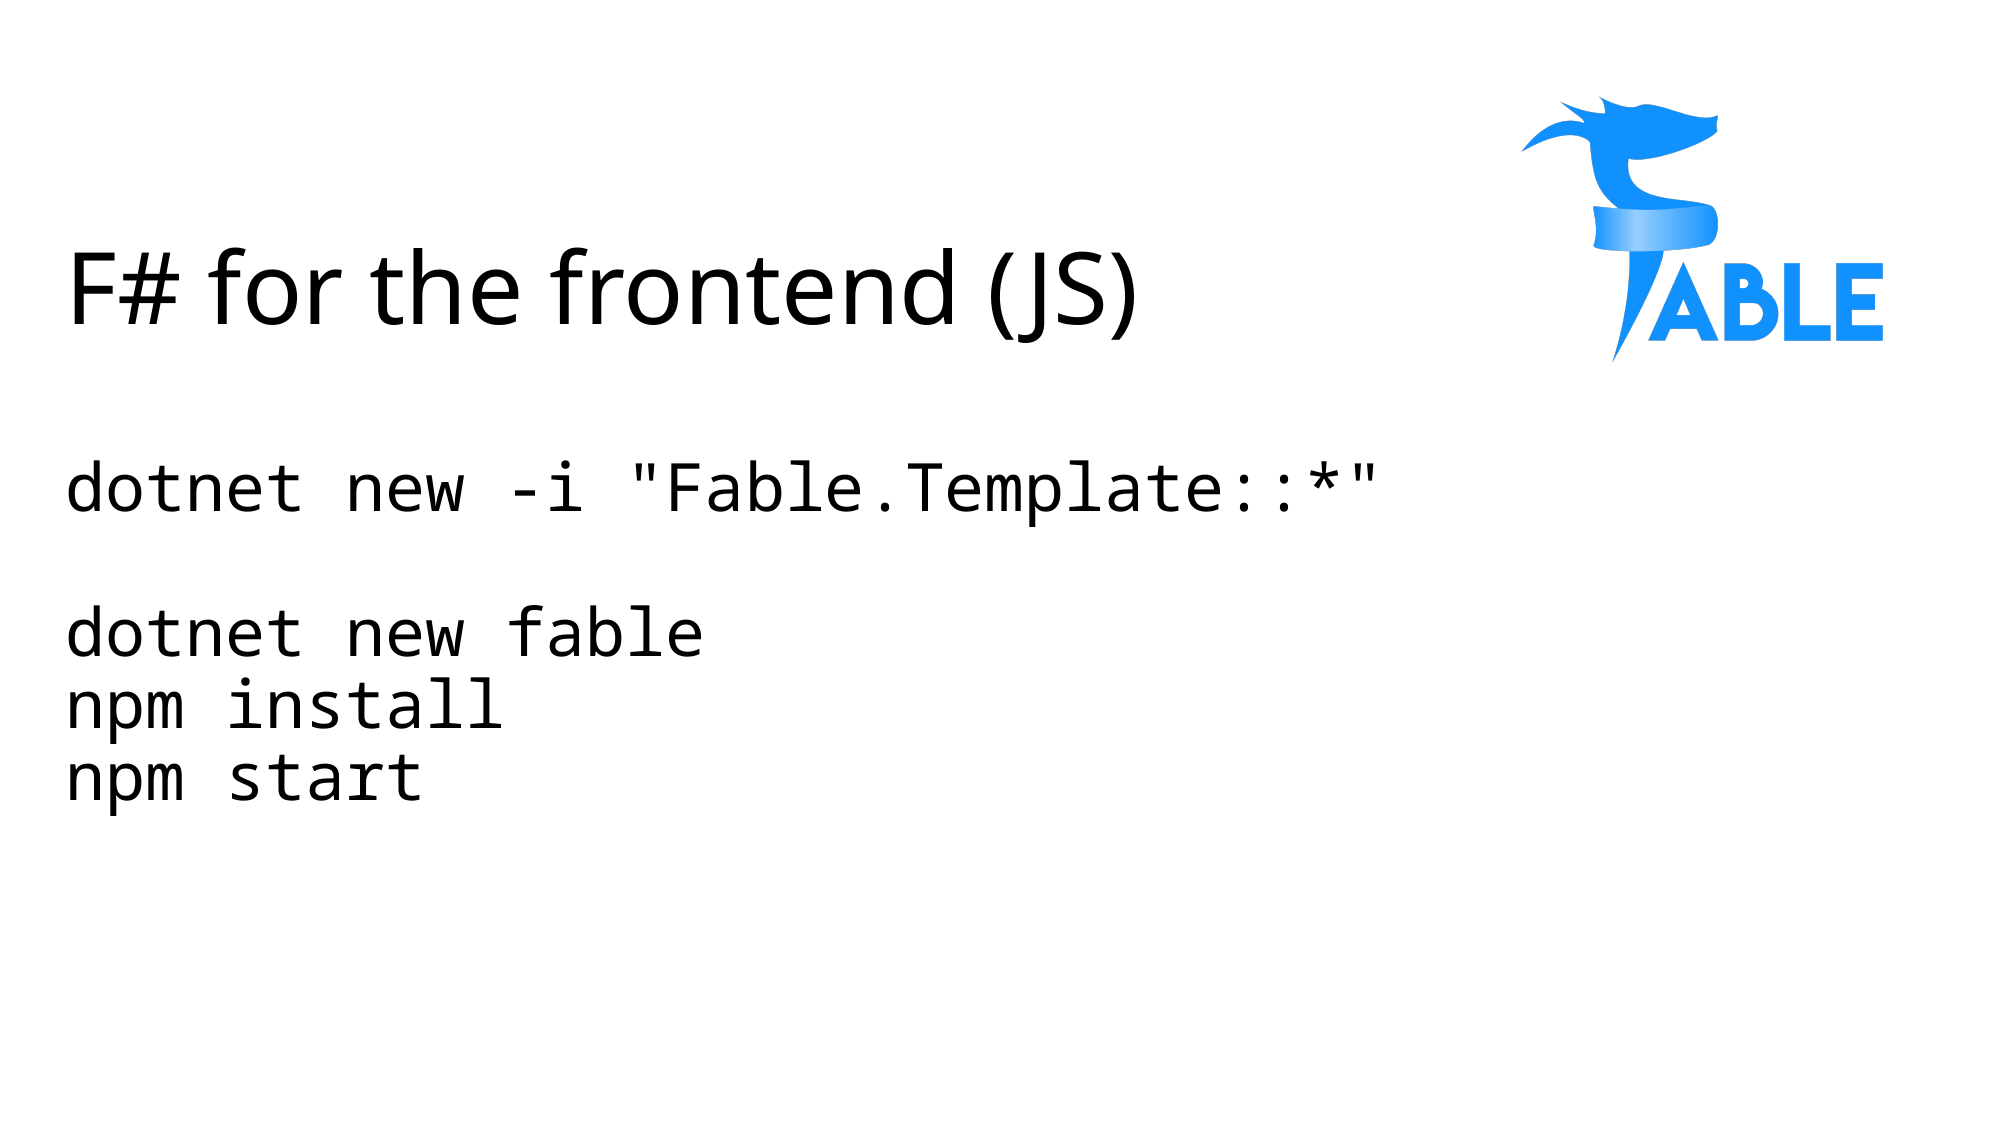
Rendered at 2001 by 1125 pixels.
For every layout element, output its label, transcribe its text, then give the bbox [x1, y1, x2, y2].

title F# for the frontend (JS) dotnet new -i "Fable.Template::*" dotnet new fable npm install npm start [50, 126, 1884, 927]
picture [1520, 94, 1884, 363]
